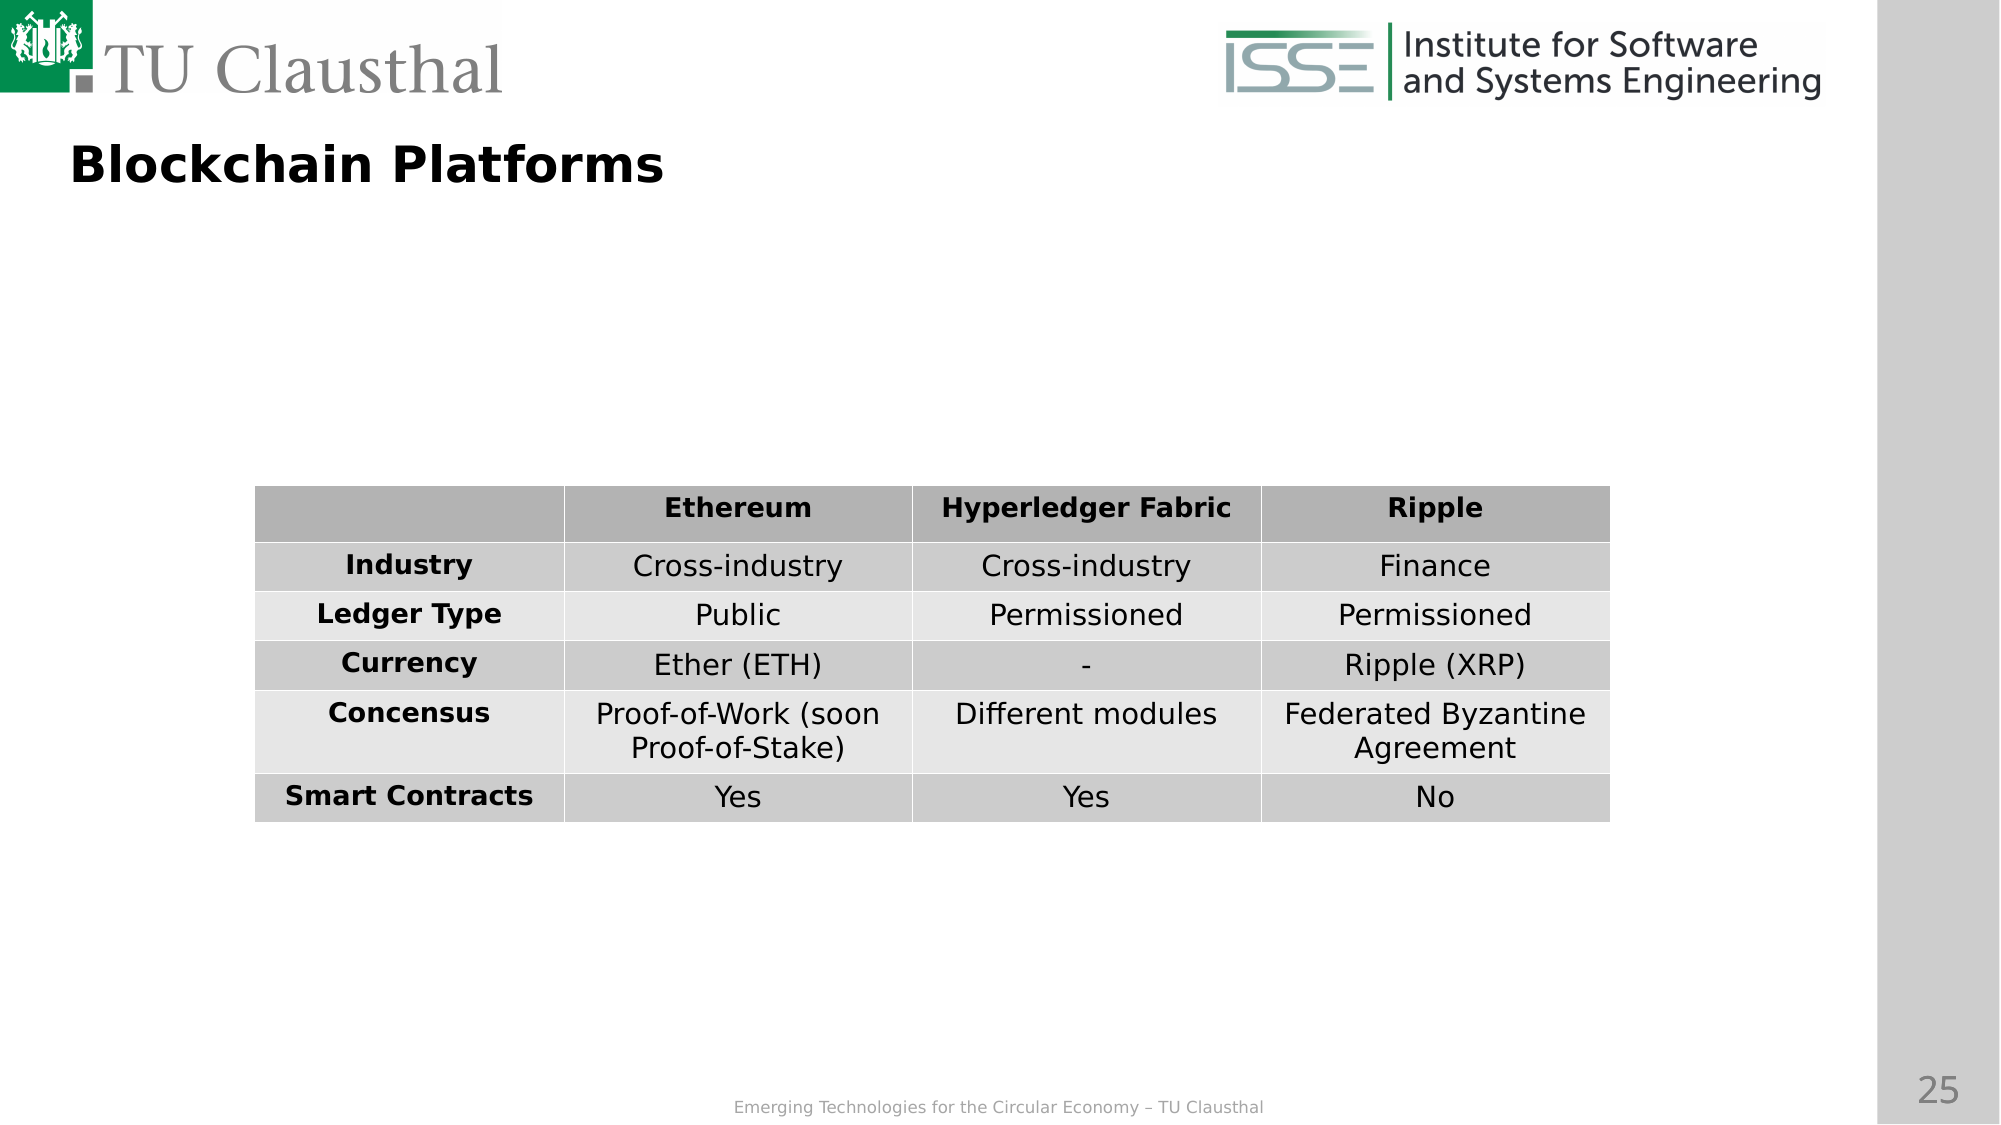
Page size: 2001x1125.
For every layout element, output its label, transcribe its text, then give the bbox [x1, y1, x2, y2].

table_cell Concensus [255, 691, 564, 773]
table_cell Proof-of-Work (soon Proof-of-Stake) [565, 691, 912, 773]
table_cell Yes [913, 774, 1261, 822]
table_cell Federated Byzantine Agreement [1262, 691, 1610, 773]
table_cell No [1262, 774, 1610, 822]
picture [1218, 22, 1826, 107]
table_cell Ether (ETH) [565, 641, 912, 690]
table_cell Smart Contracts [255, 774, 564, 822]
table_header Hyperledger Fabric [913, 486, 1261, 542]
picture [0, 0, 502, 93]
table_cell Ledger Type [255, 592, 564, 640]
table_cell Public [565, 592, 912, 640]
table_cell Finance [1262, 543, 1610, 591]
table_cell Cross-industry [565, 543, 912, 591]
table_cell Permissioned [1262, 592, 1610, 640]
table_cell Yes [565, 774, 912, 822]
table_cell Permissioned [913, 592, 1261, 640]
table_cell Cross-industry [913, 543, 1261, 591]
table_cell Industry [255, 543, 564, 591]
table_header Ripple [1262, 486, 1610, 542]
table_cell Ripple (XRP) [1262, 641, 1610, 690]
table_header [255, 486, 564, 542]
table_cell Different modules [913, 691, 1261, 773]
table_cell Currency [255, 641, 564, 690]
table_header Ethereum [565, 486, 912, 542]
text_box Blockchain Platforms [55, 125, 1819, 208]
table_cell - [913, 641, 1261, 690]
